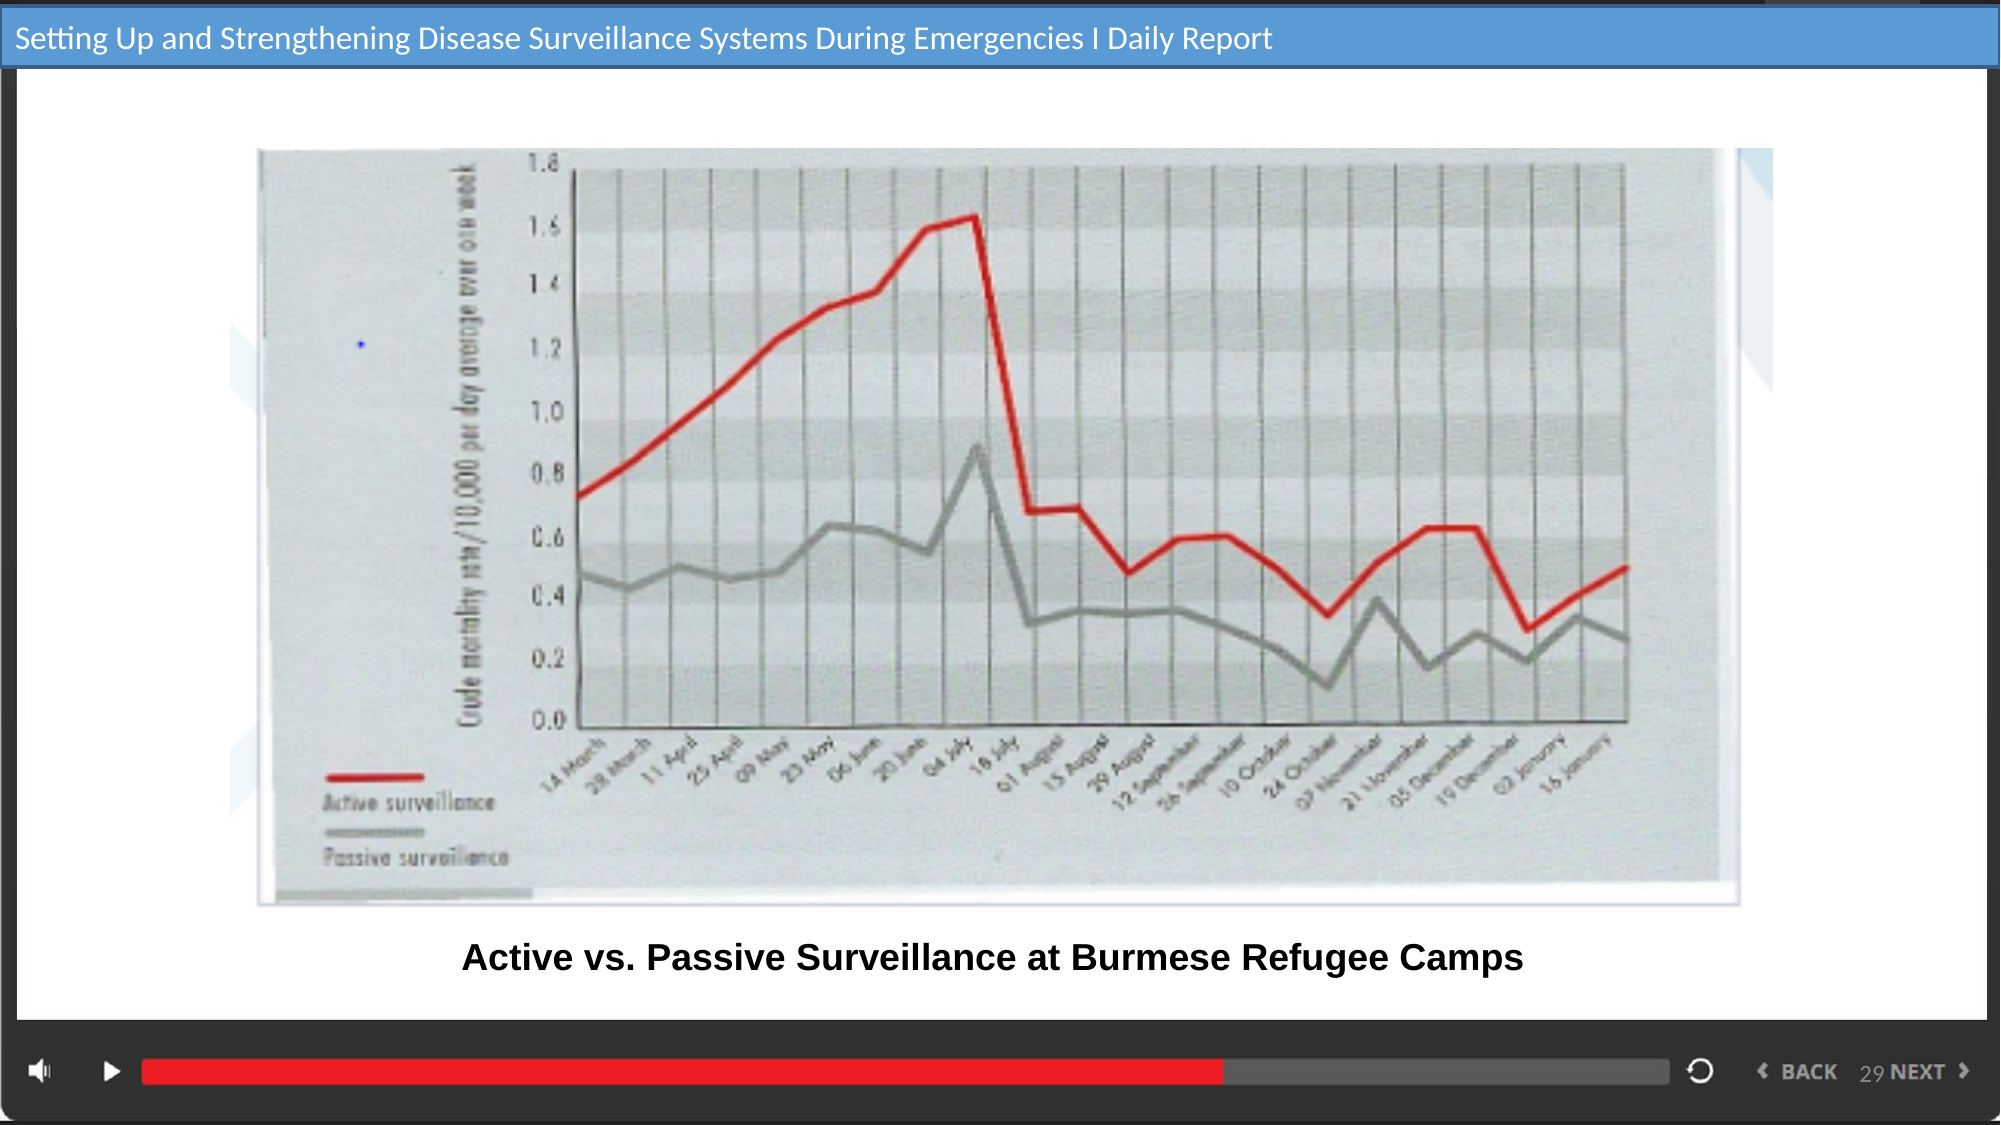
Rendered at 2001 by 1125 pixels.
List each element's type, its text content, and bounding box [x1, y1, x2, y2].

text_box Check Your Understanding [0, 0, 1282, 6]
picture [0, 67, 2000, 1125]
text_box Active vs. Passive Surveillance at Burmese Refugee Camps [380, 934, 1606, 986]
picture [3, 0, 2000, 62]
slide_number ‹#› [1433, 1042, 1900, 1103]
